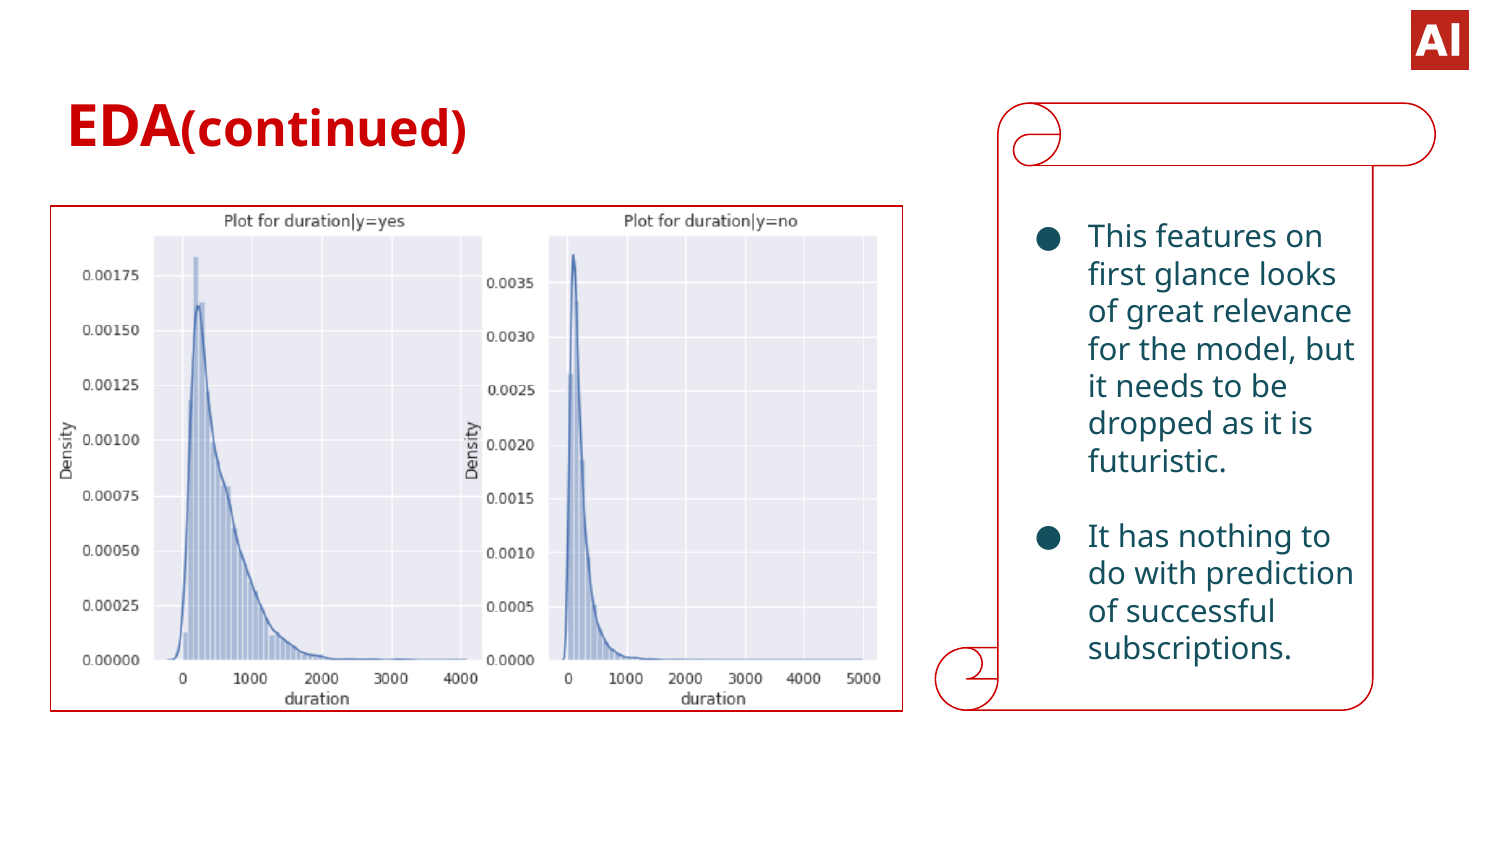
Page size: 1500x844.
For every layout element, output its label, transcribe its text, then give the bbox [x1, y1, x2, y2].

picture [1411, 10, 1469, 70]
title EDA(continued) [51, 72, 1449, 167]
picture [50, 206, 902, 711]
text_box This features on first glance looks of great relevance for the model, but it needs to be dropped as it is futuristic. It has nothing to do with prediction of successful subscriptions. [935, 103, 1436, 711]
